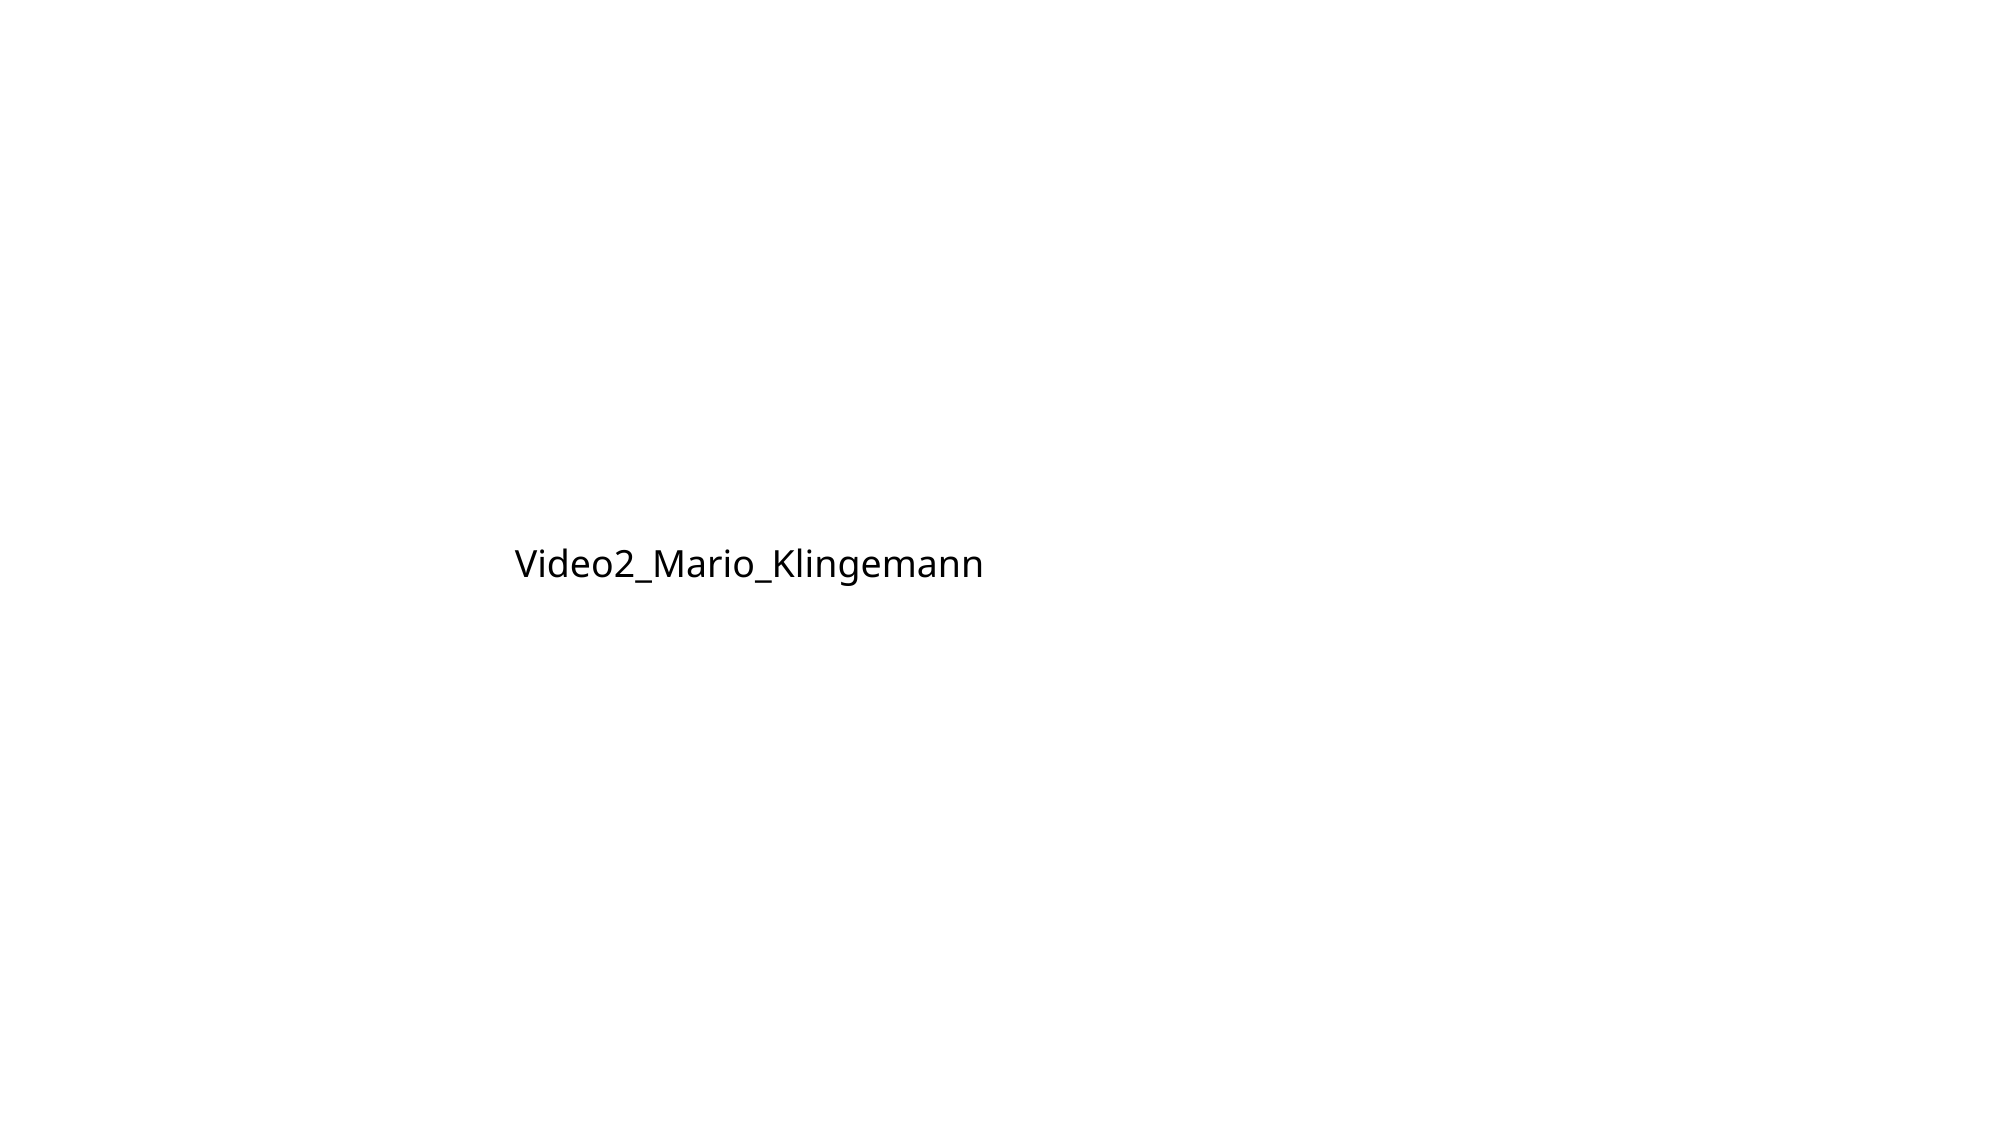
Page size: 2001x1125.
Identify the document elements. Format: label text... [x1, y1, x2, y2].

text_box Video2_Mario_Klingemann [500, 532, 1501, 593]
